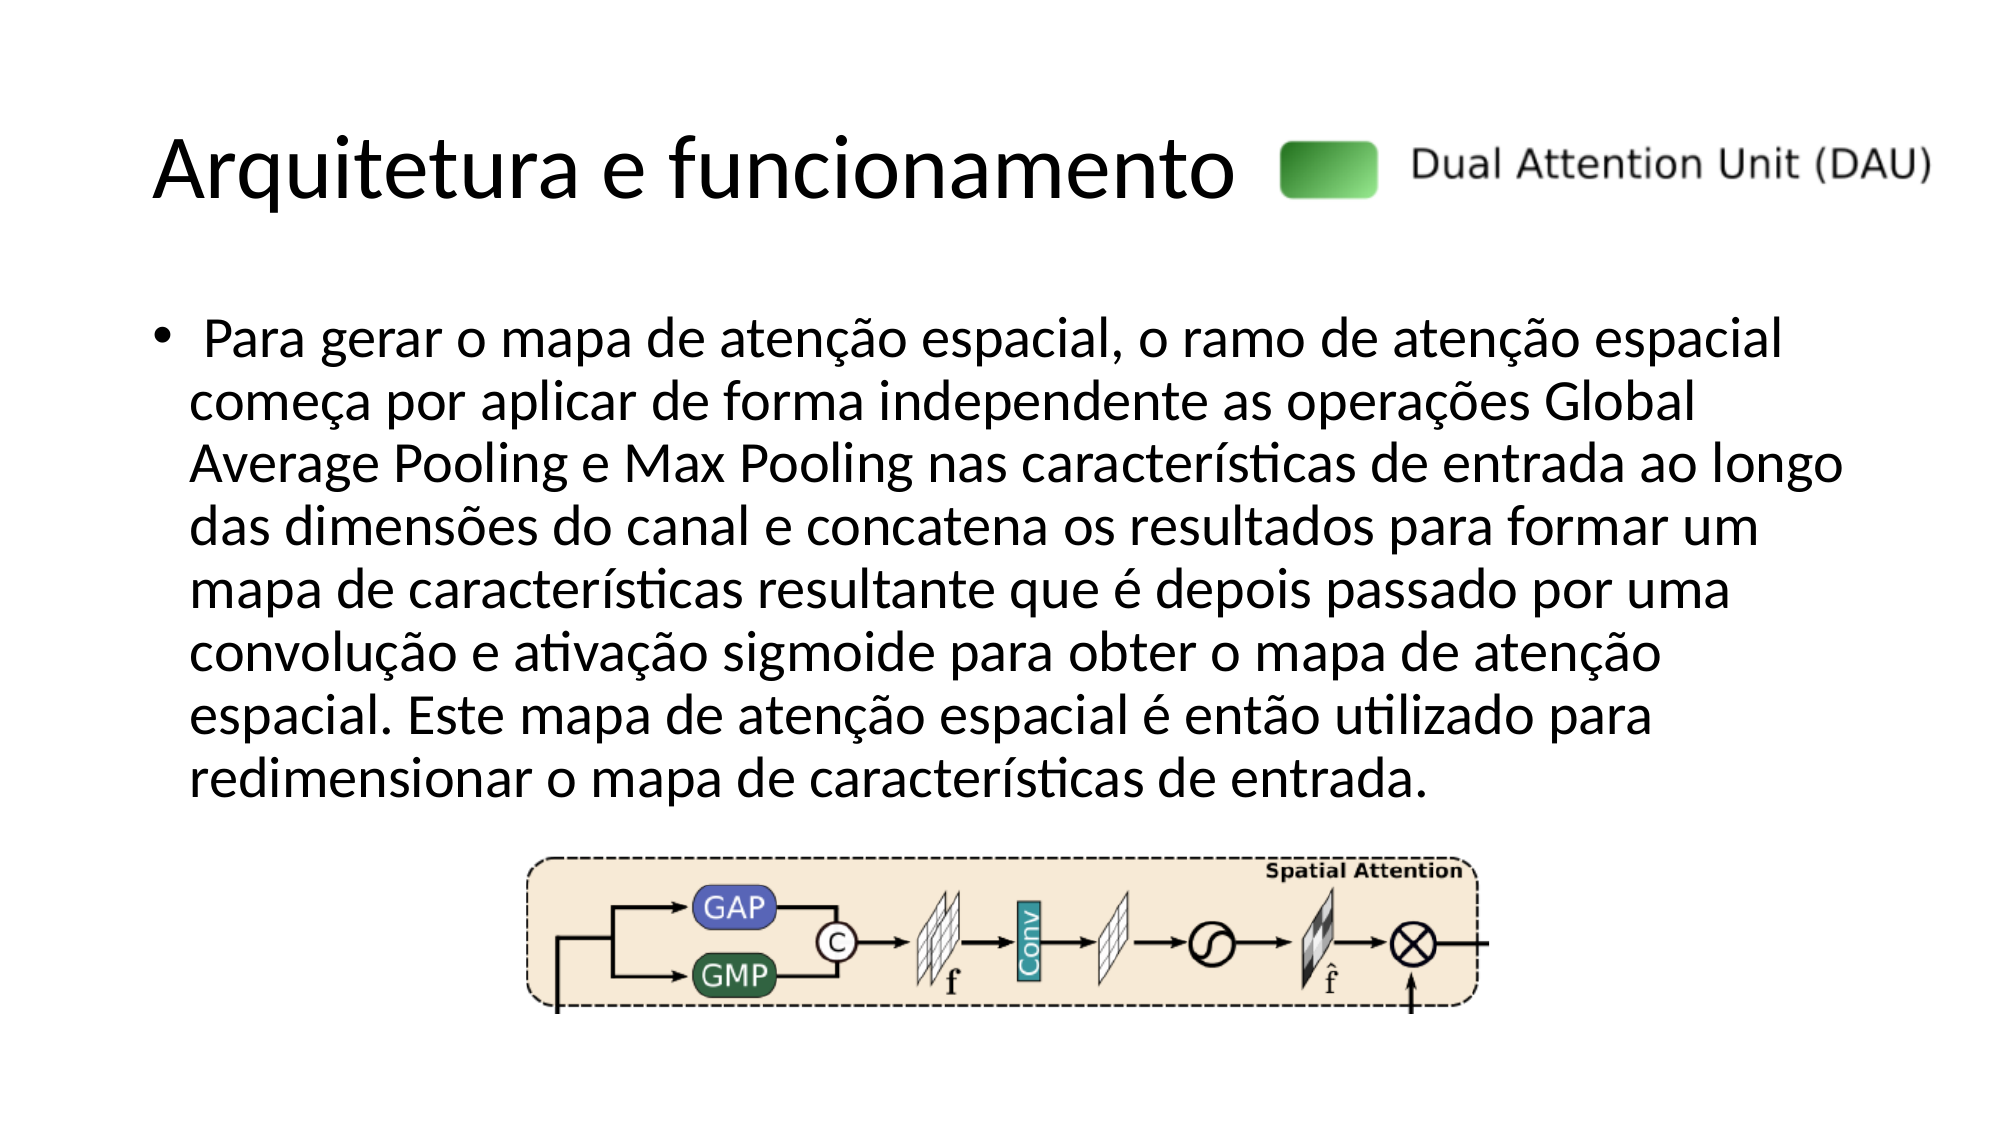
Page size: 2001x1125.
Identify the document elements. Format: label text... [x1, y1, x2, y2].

list Para gerar o mapa de atenção espacial, o ramo de atenção espacial começa por aplicar de forma independente as operações Global Average Pooling e Max Pooling nas características de entrada ao longo das dimensões do canal e concatena os resultados para formar um mapa de características resultante que é depois passado por uma convolução e ativação sigmoide para obter o mapa de atenção espacial. Este mapa de atenção espacial é então utilizado para redimensionar o mapa de características de entrada. [137, 299, 1863, 1014]
picture [510, 831, 1490, 1014]
title Arquitetura e funcionamento [137, 59, 1863, 278]
picture [1274, 123, 1938, 214]
